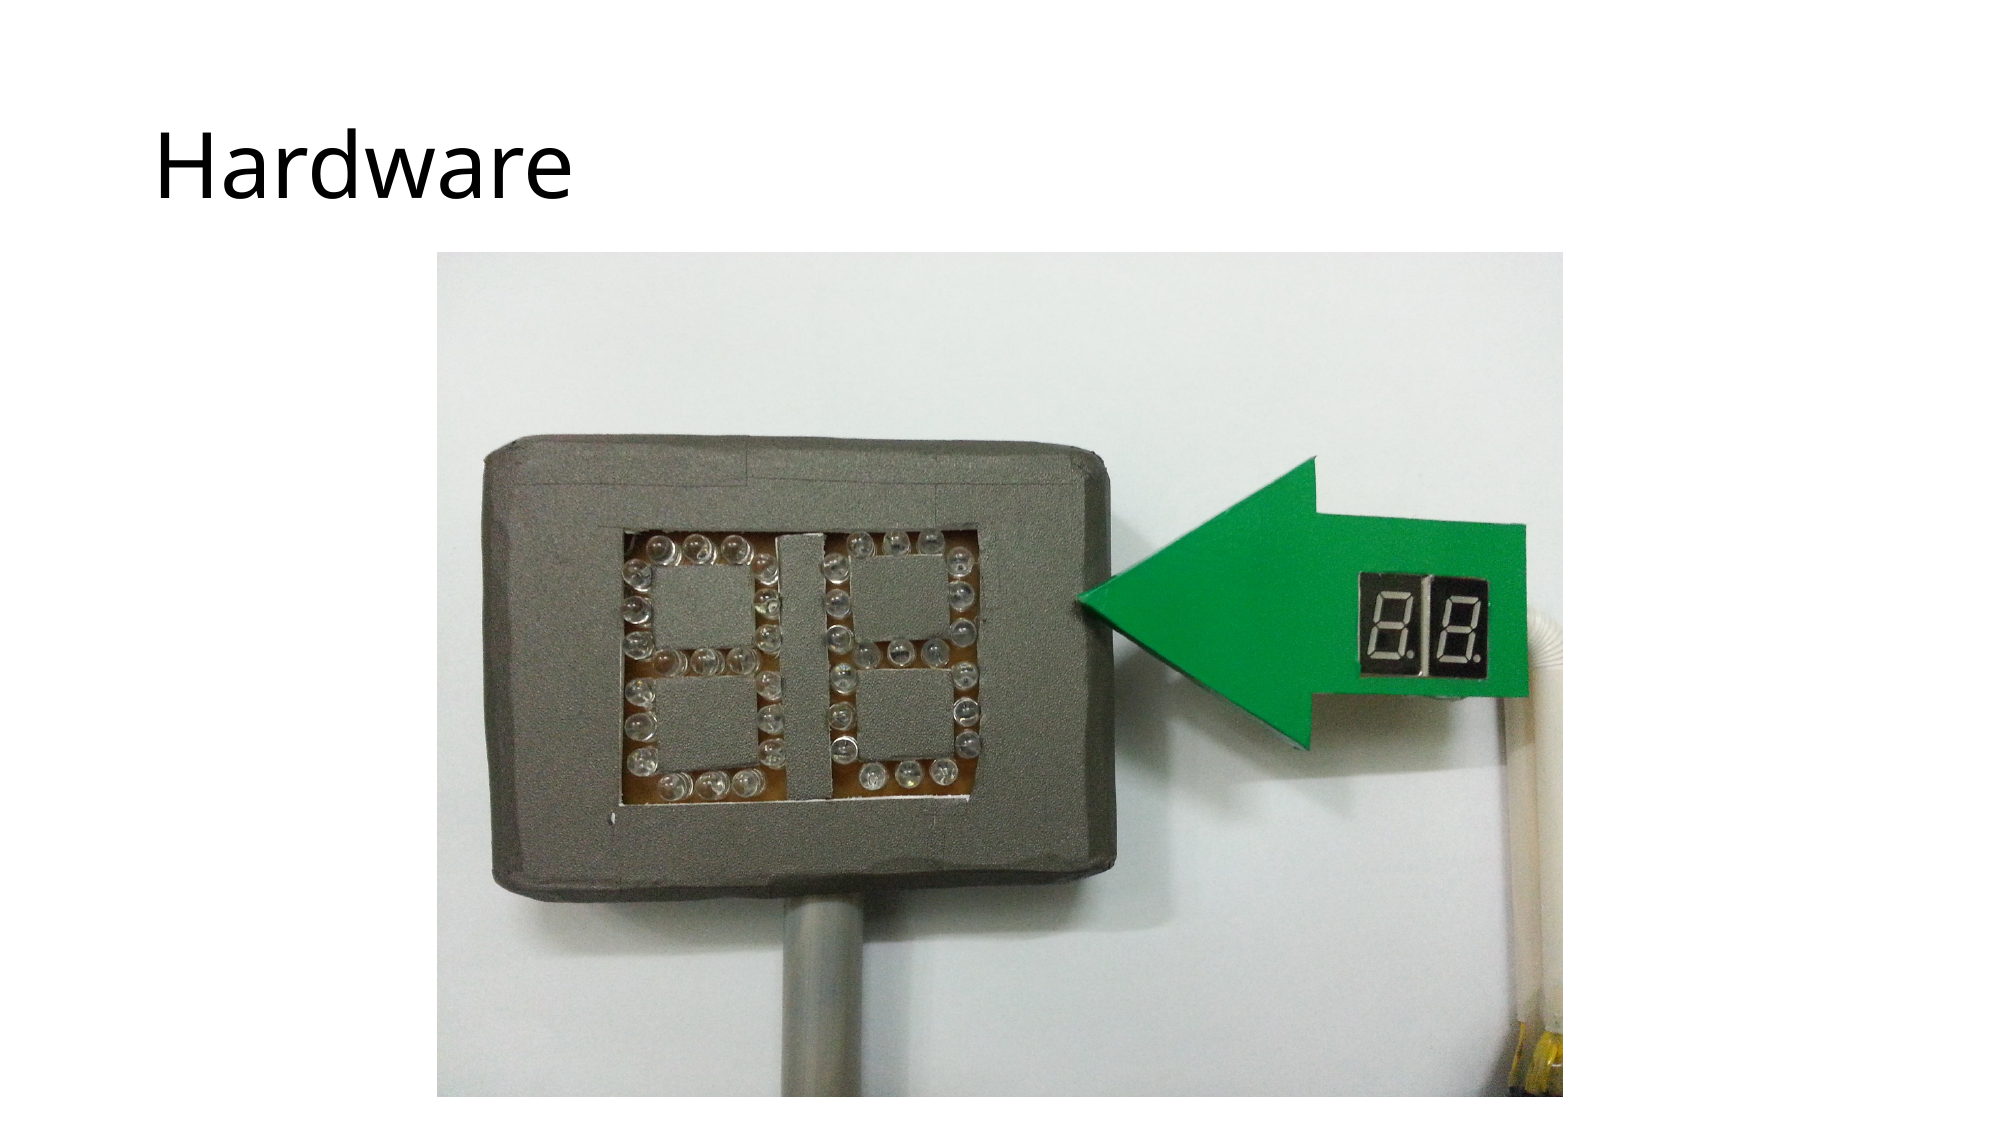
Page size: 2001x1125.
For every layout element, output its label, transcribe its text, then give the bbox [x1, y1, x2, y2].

title Hardware [137, 59, 1863, 278]
picture [437, 252, 1563, 1097]
